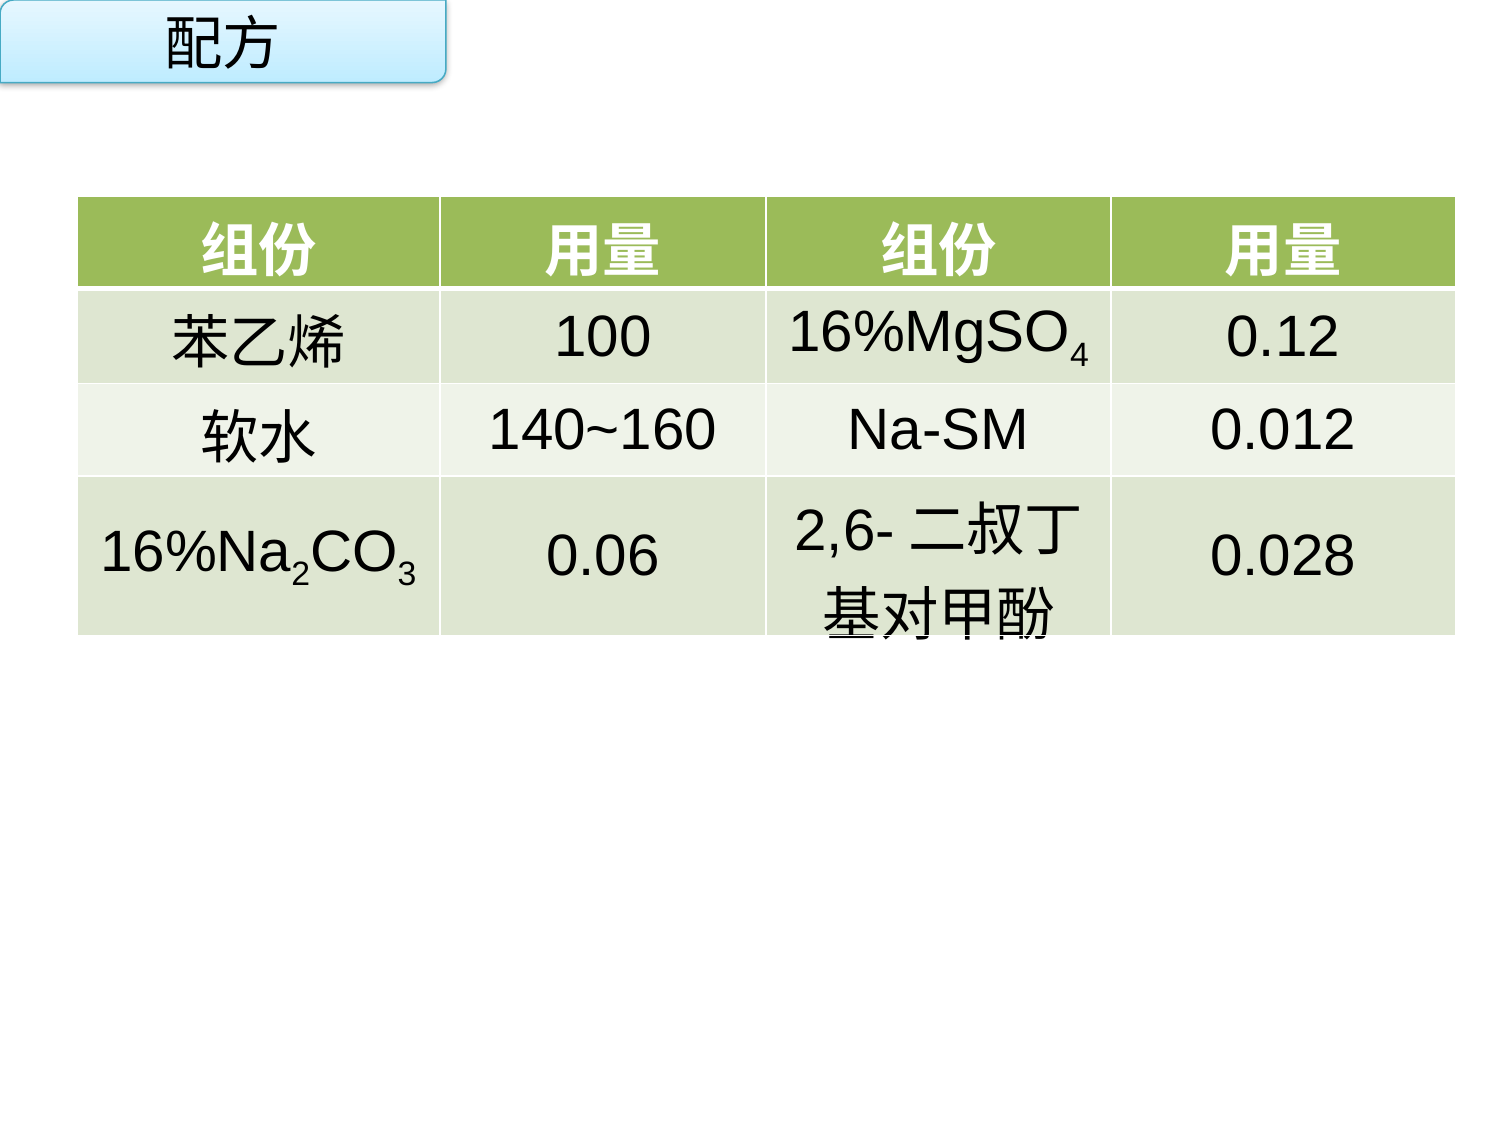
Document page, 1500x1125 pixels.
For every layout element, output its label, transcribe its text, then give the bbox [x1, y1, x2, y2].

table_cell Na-SM [767, 384, 1110, 475]
table_cell 16%Na2CO3 [78, 477, 439, 635]
table_header 组份 [767, 197, 1110, 286]
table_cell 0.028 [1112, 477, 1455, 635]
text_box 配方 [0, 0, 447, 84]
table_cell 2,6-二叔丁基对甲酚 [767, 477, 1110, 635]
table_cell 0.12 [1112, 291, 1455, 383]
table_cell 0.06 [441, 477, 765, 635]
table_cell 苯乙烯 [78, 291, 439, 383]
table_cell 16%MgSO4 [767, 291, 1110, 383]
table_header 用量 [441, 197, 765, 286]
table_cell 100 [441, 291, 765, 383]
table_cell 软水 [78, 384, 439, 475]
table_header 组份 [78, 197, 439, 286]
table_cell 140~160 [441, 384, 765, 475]
table_header 用量 [1112, 197, 1455, 286]
table_cell 0.012 [1112, 384, 1455, 475]
